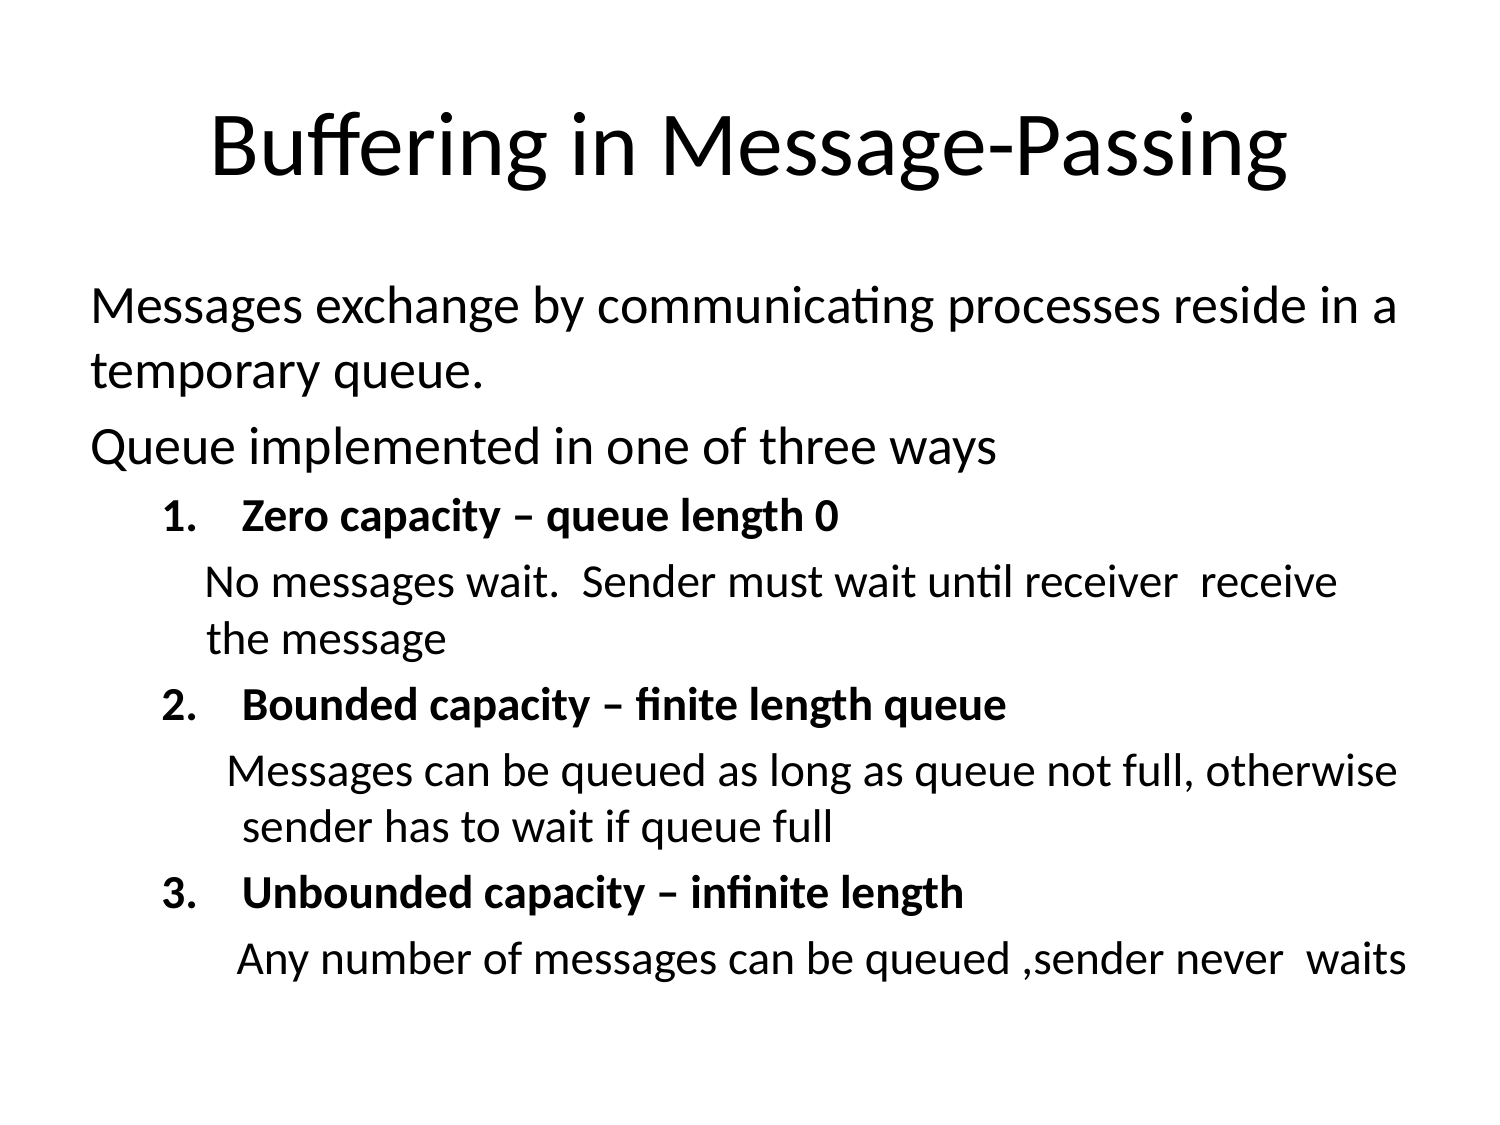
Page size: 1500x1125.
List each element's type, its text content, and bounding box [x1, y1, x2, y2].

list Messages exchange by communicating processes reside in a temporary queue. Queue implemented in one of three ways Zero capacity – queue length 0 No messages wait. Sender must wait until receiver receive the message Bounded capacity – finite length queue Messages can be queued as long as queue not full, otherwise sender has to wait if queue full Unbounded capacity – infinite length Any number of messages can be queued ,sender never waits [75, 262, 1425, 1005]
title Buffering in Message-Passing [75, 45, 1425, 233]
